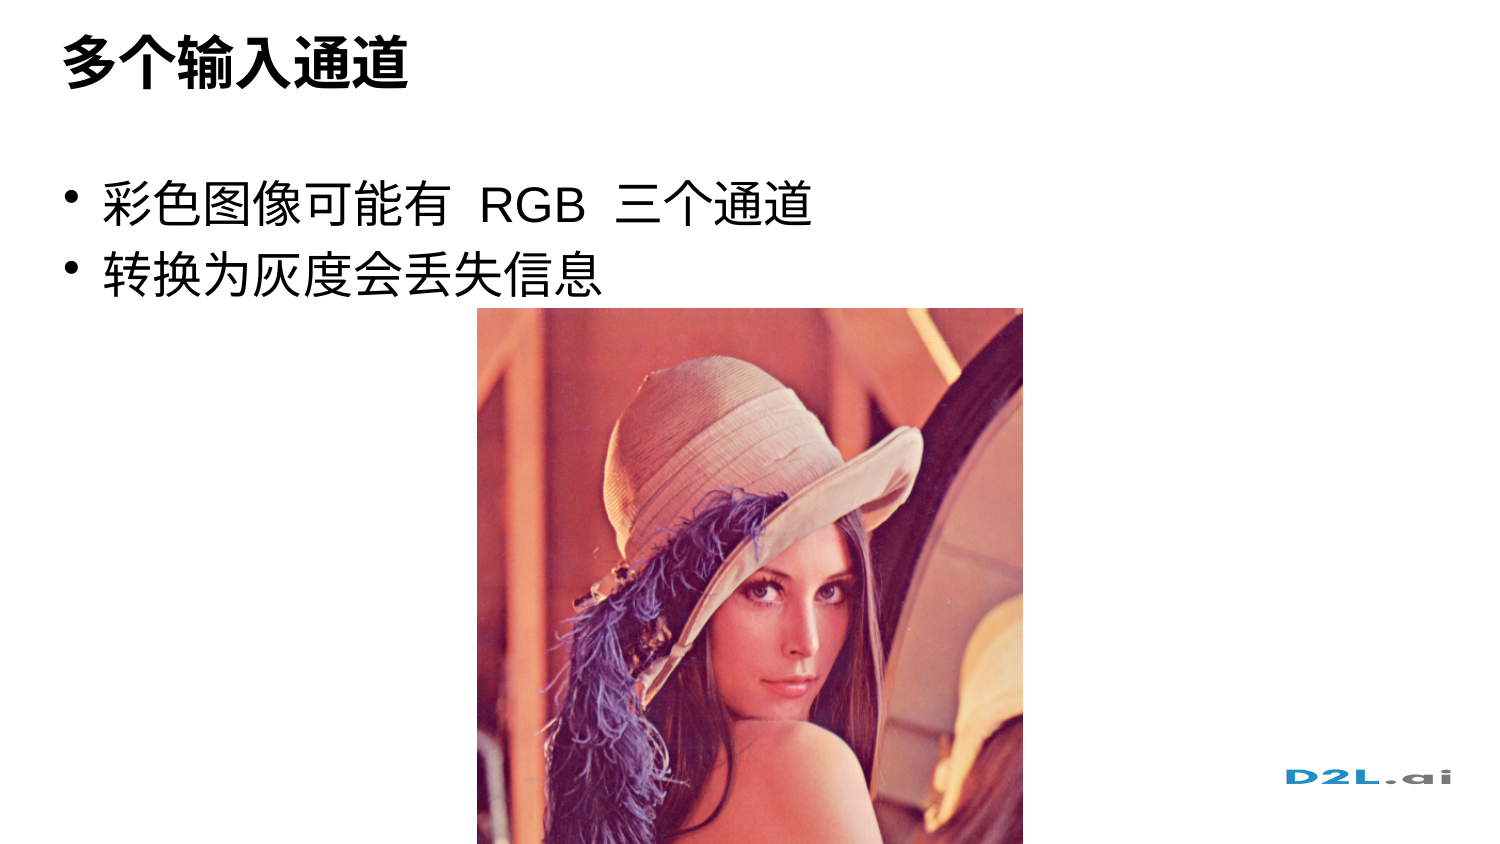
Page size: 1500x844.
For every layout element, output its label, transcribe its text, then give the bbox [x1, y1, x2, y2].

list 彩色图像可能有 RGB 三个通道 转换为灰度会丢失信息 [55, 165, 1403, 750]
picture [1284, 745, 1454, 806]
title 多个输入通道 [52, 18, 1400, 109]
picture [477, 307, 1023, 844]
